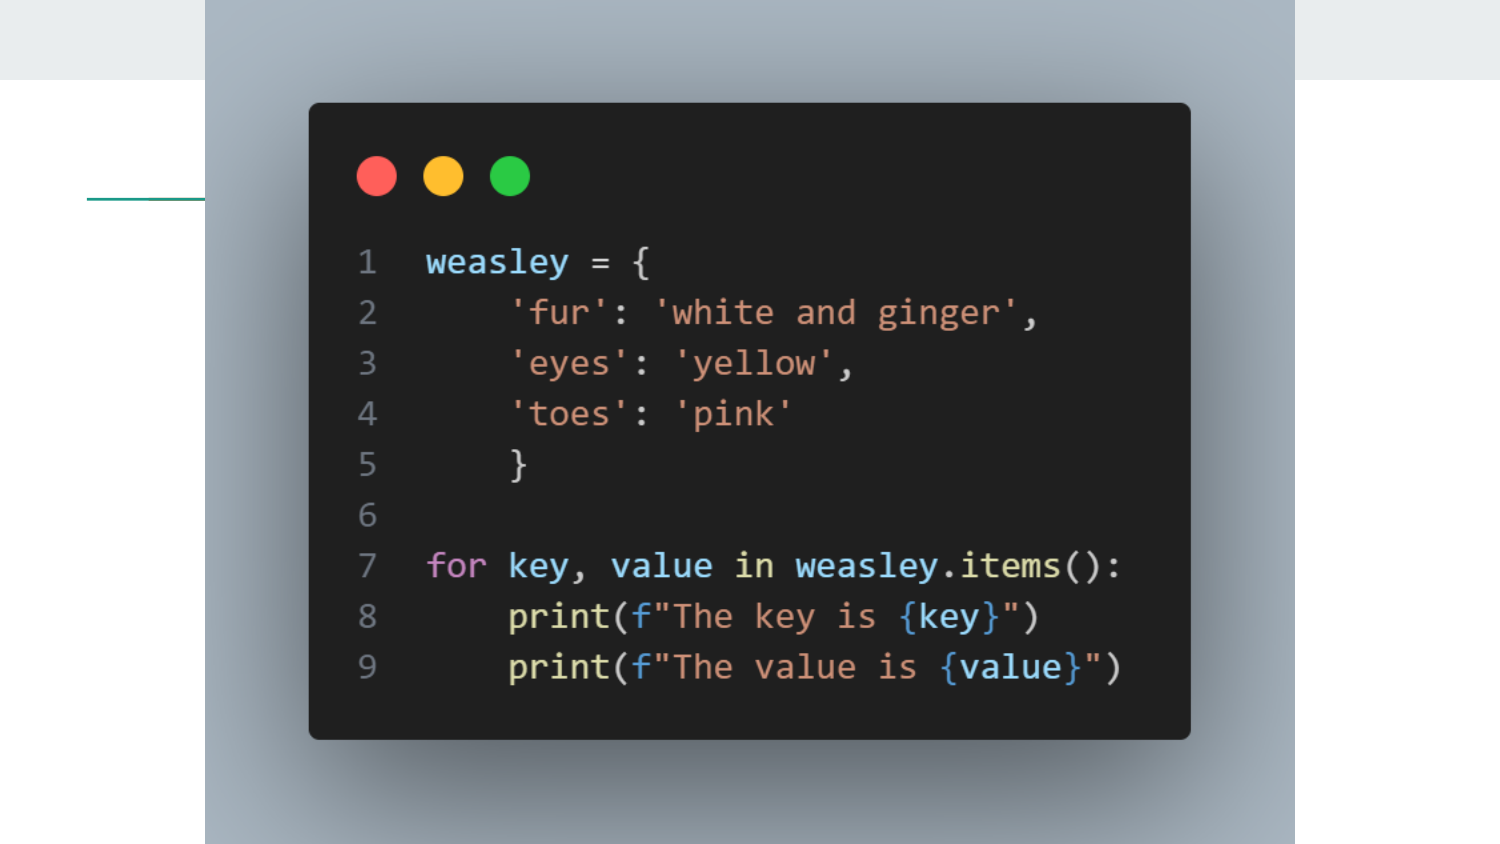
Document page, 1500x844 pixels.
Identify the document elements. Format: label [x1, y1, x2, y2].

picture [205, 0, 1295, 844]
